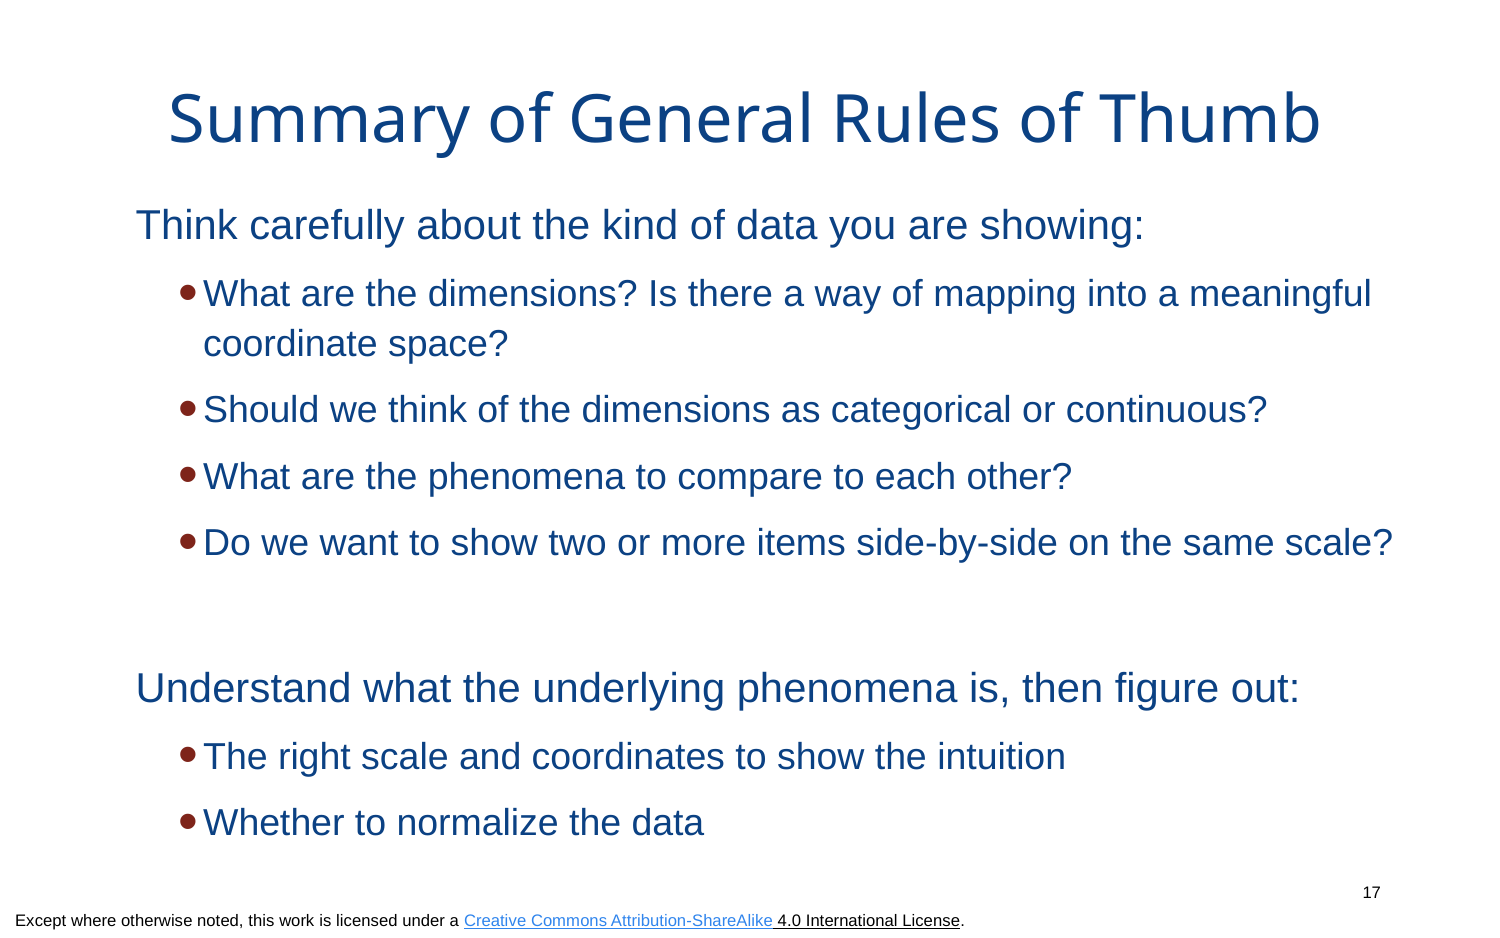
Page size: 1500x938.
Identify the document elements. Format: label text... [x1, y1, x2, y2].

list Think carefully about the kind of data you are showing: What are the dimensions? Is there a way of mapping into a meaningful coordinate space? Should we think of the dimensions as categorical or continuous? What are the phenomena to compare to each other? Do we want to show two or more items side-by-side on the same scale? Understand what the underlying phenomena is, then figure out: The right scale and coordinates to show the intuition Whether to normalize the data [84, 169, 1431, 867]
title Summary of General Rules of Thumb [77, 26, 1416, 205]
slide_number 17 [1347, 866, 1416, 917]
